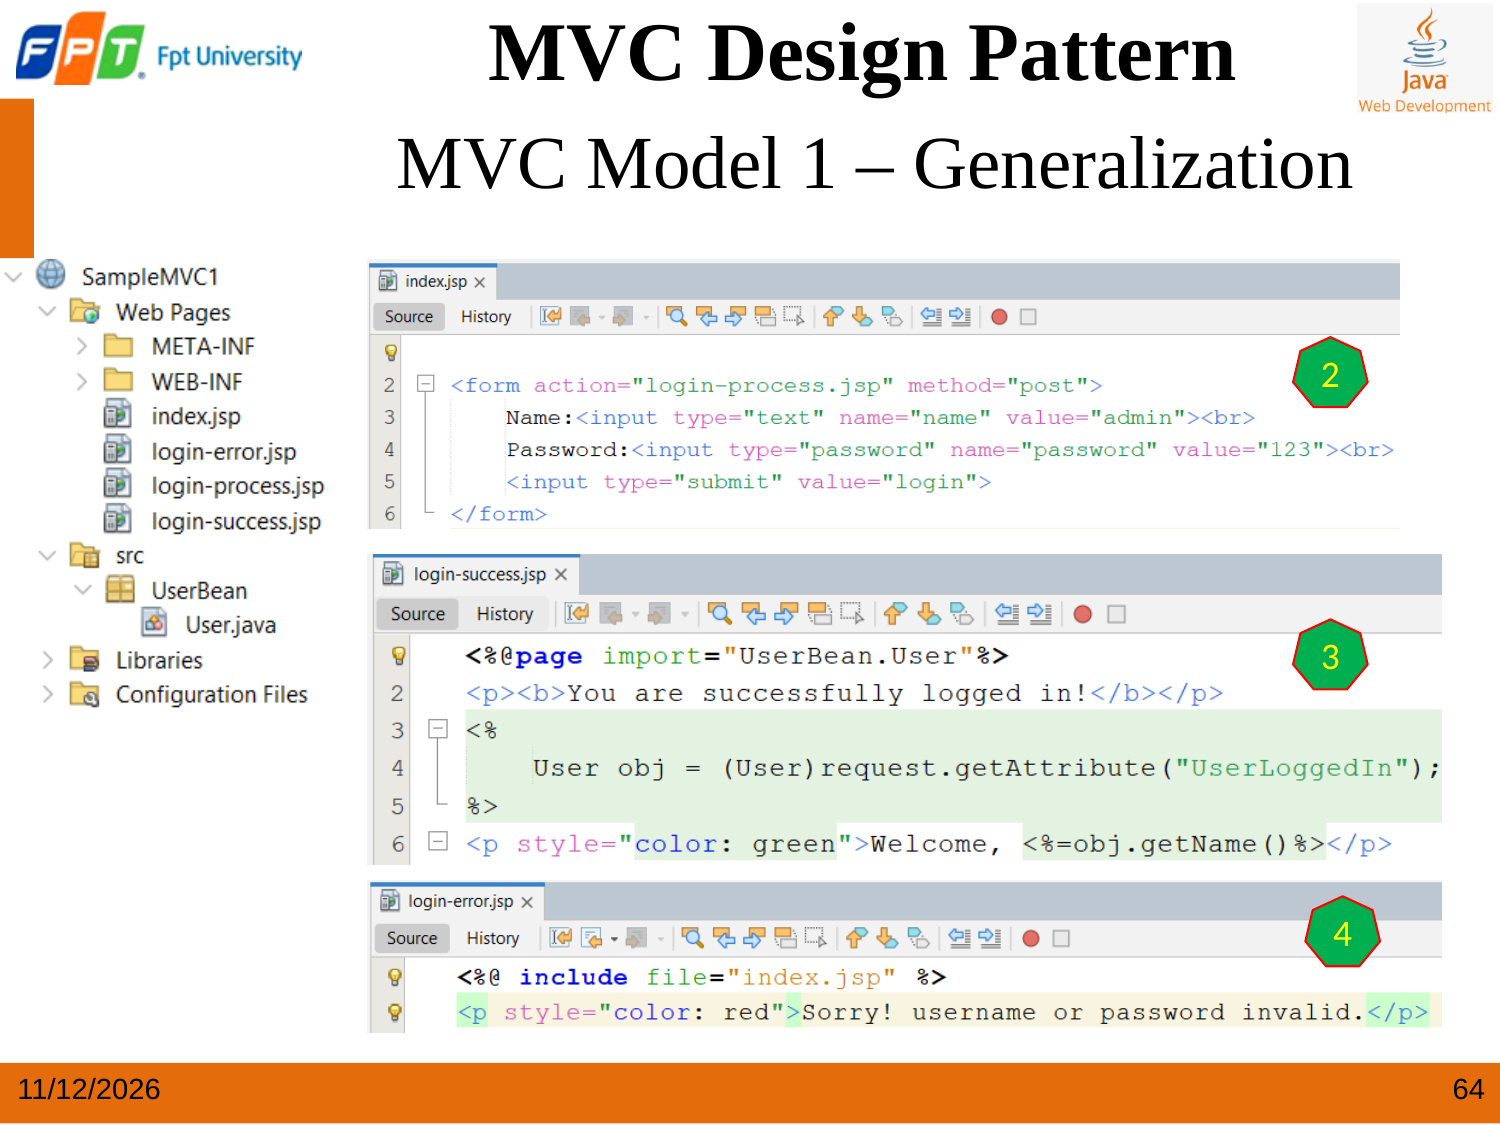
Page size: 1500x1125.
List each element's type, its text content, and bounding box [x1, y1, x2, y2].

picture [16, 11, 246, 85]
slide_number 64 [1050, 1063, 1500, 1124]
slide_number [2, 1063, 231, 1123]
picture [367, 880, 1443, 1034]
picture [2, 259, 345, 726]
picture [367, 553, 1443, 866]
picture [367, 259, 1401, 530]
text_box MVC Design Pattern MVC Model 1 – Generalization [246, 0, 1500, 204]
